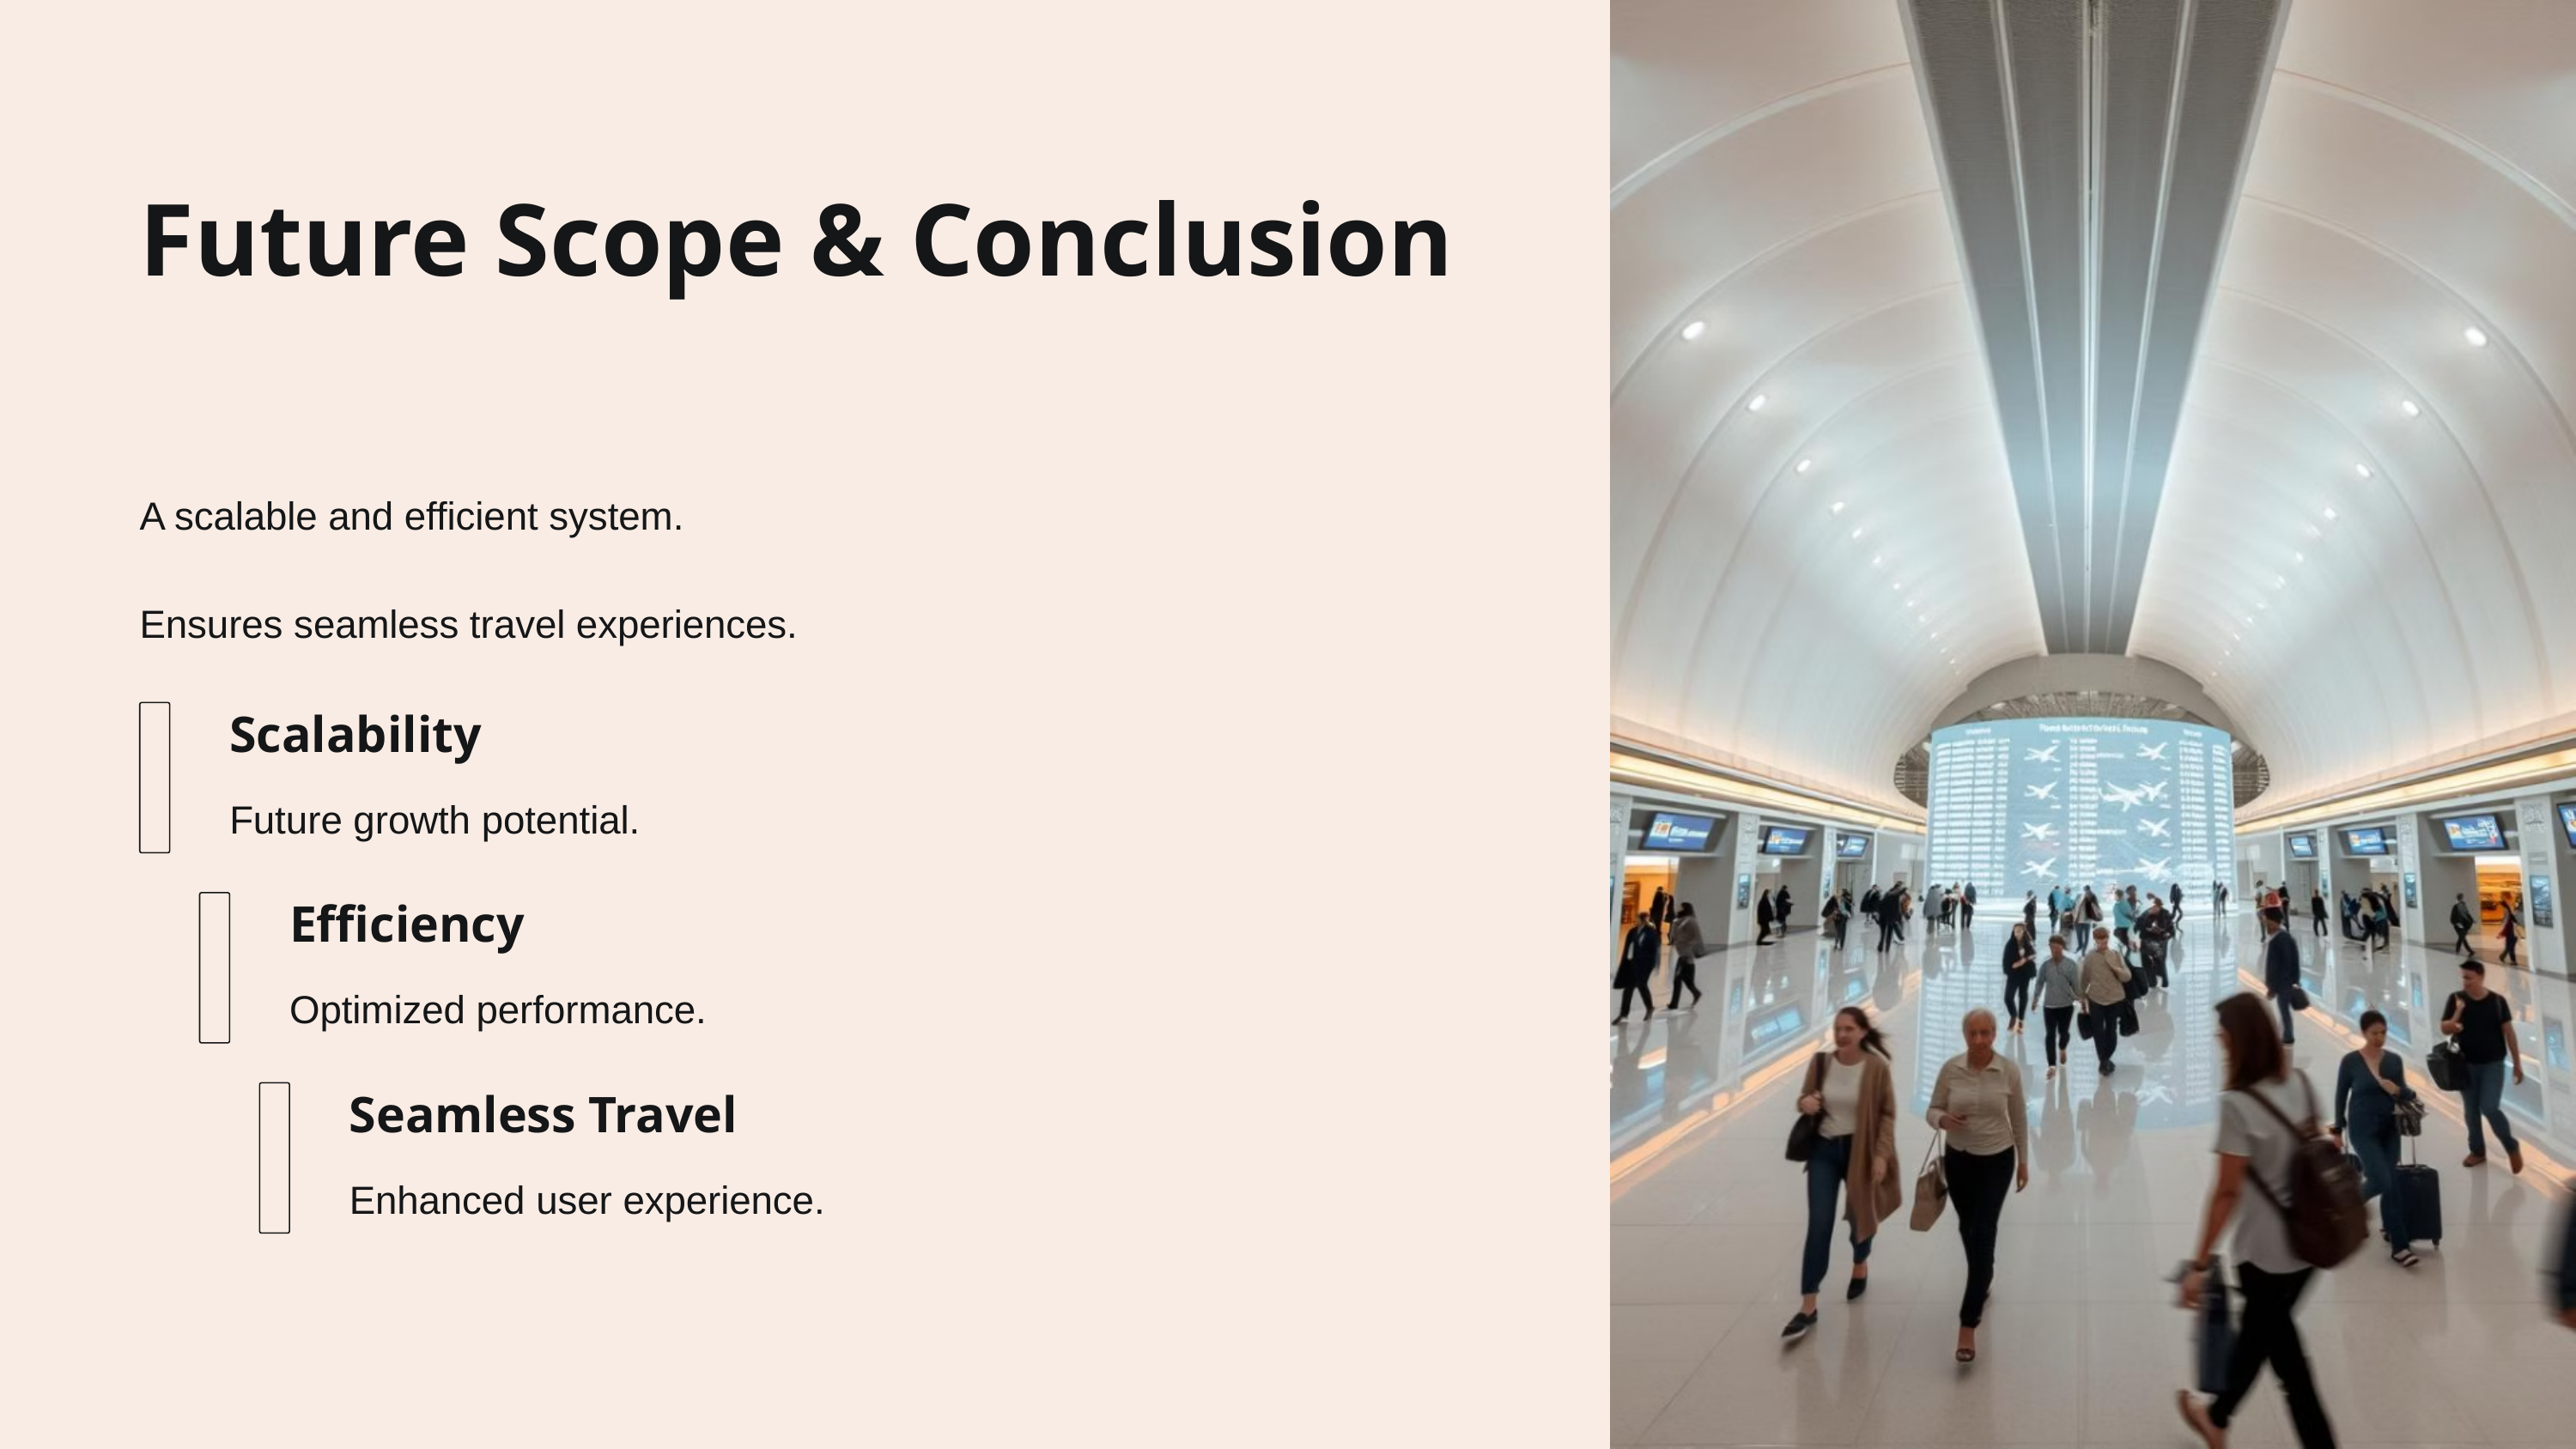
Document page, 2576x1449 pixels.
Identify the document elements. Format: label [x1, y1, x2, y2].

text_box [139, 484, 1471, 549]
text_box [229, 702, 730, 766]
text_box [349, 1168, 1471, 1234]
text_box [289, 892, 789, 955]
text_box [198, 891, 231, 1044]
text_box [289, 979, 1471, 1044]
text_box [139, 175, 1471, 426]
text_box [349, 1082, 849, 1146]
text_box [258, 1082, 291, 1234]
text_box [0, 0, 2576, 1449]
text_box [138, 701, 171, 854]
text_box [139, 593, 1471, 658]
text_box [229, 788, 1471, 853]
